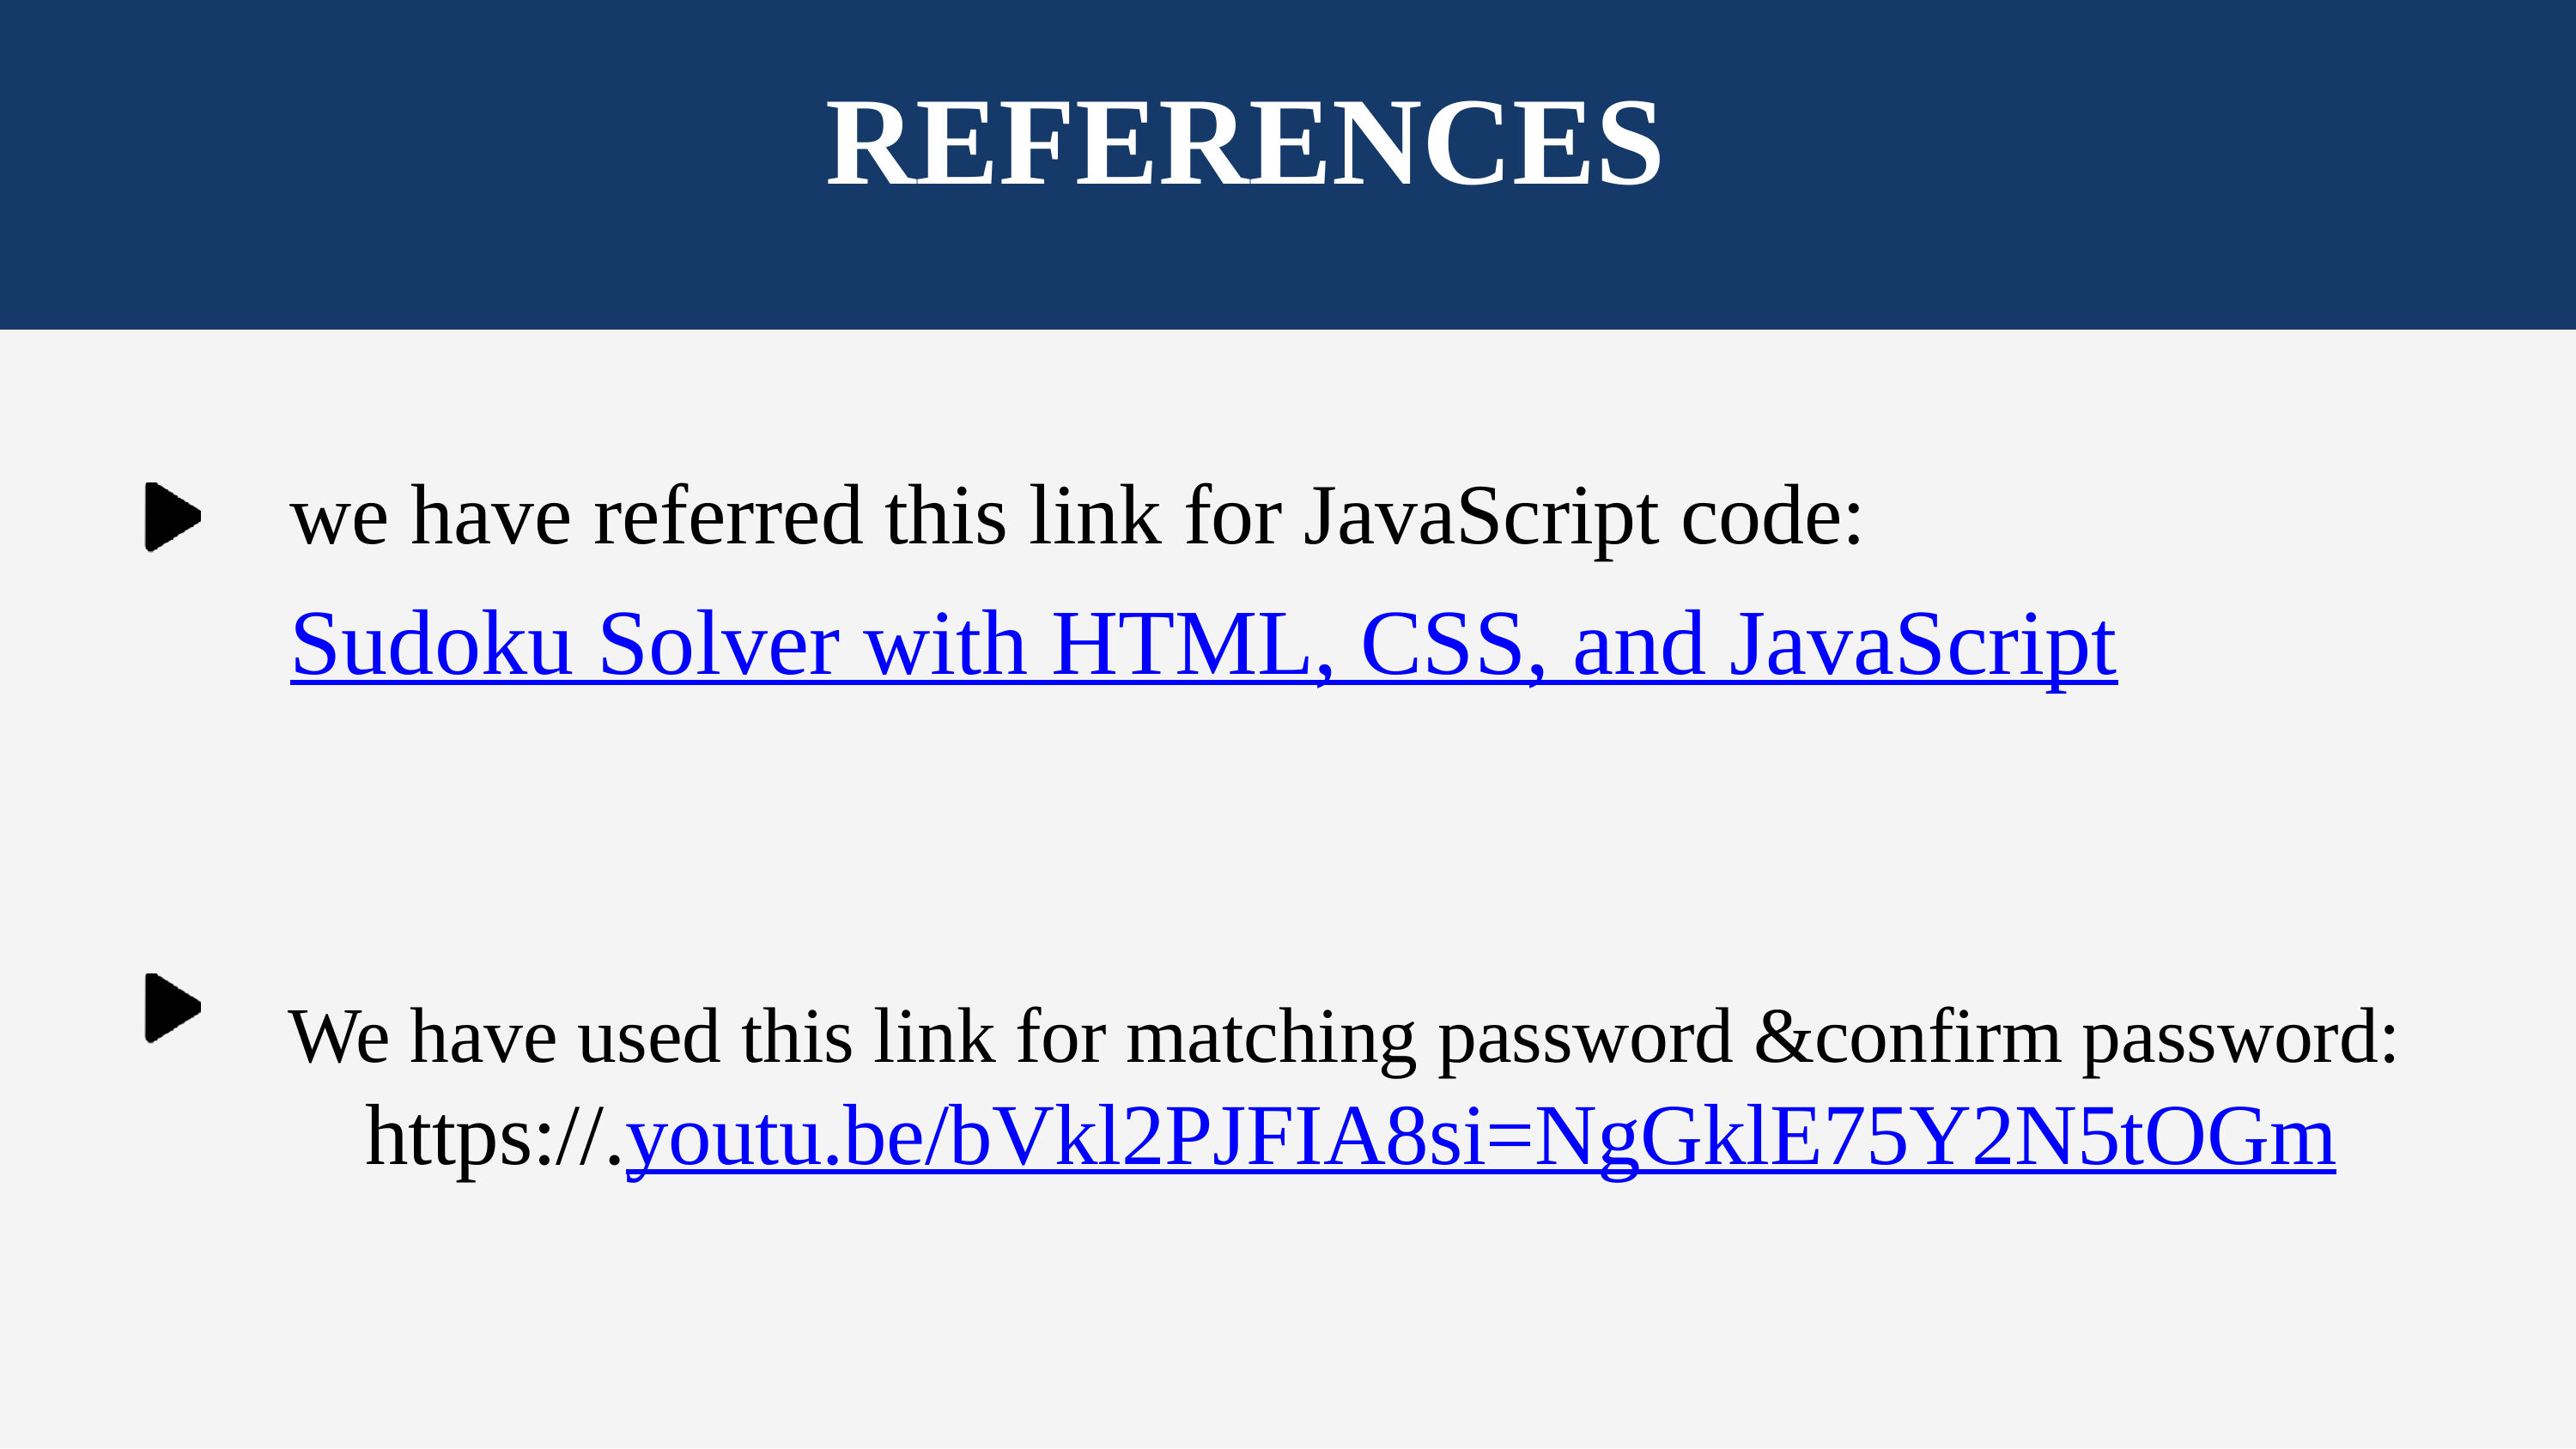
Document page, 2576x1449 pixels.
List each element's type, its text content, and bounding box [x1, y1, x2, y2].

picture [144, 973, 202, 1045]
picture [144, 482, 202, 553]
list we have referred this link for JavaScript code: Sudoku Solver with HTML, CSS, and JavaScript We have used this link for matching password &confirm password: https://.youtu.be/bVkl2PJFIA8si=NgGklE75Y2N5tOGm [288, 438, 2528, 1268]
title REFERENCES [92, 43, 1711, 301]
